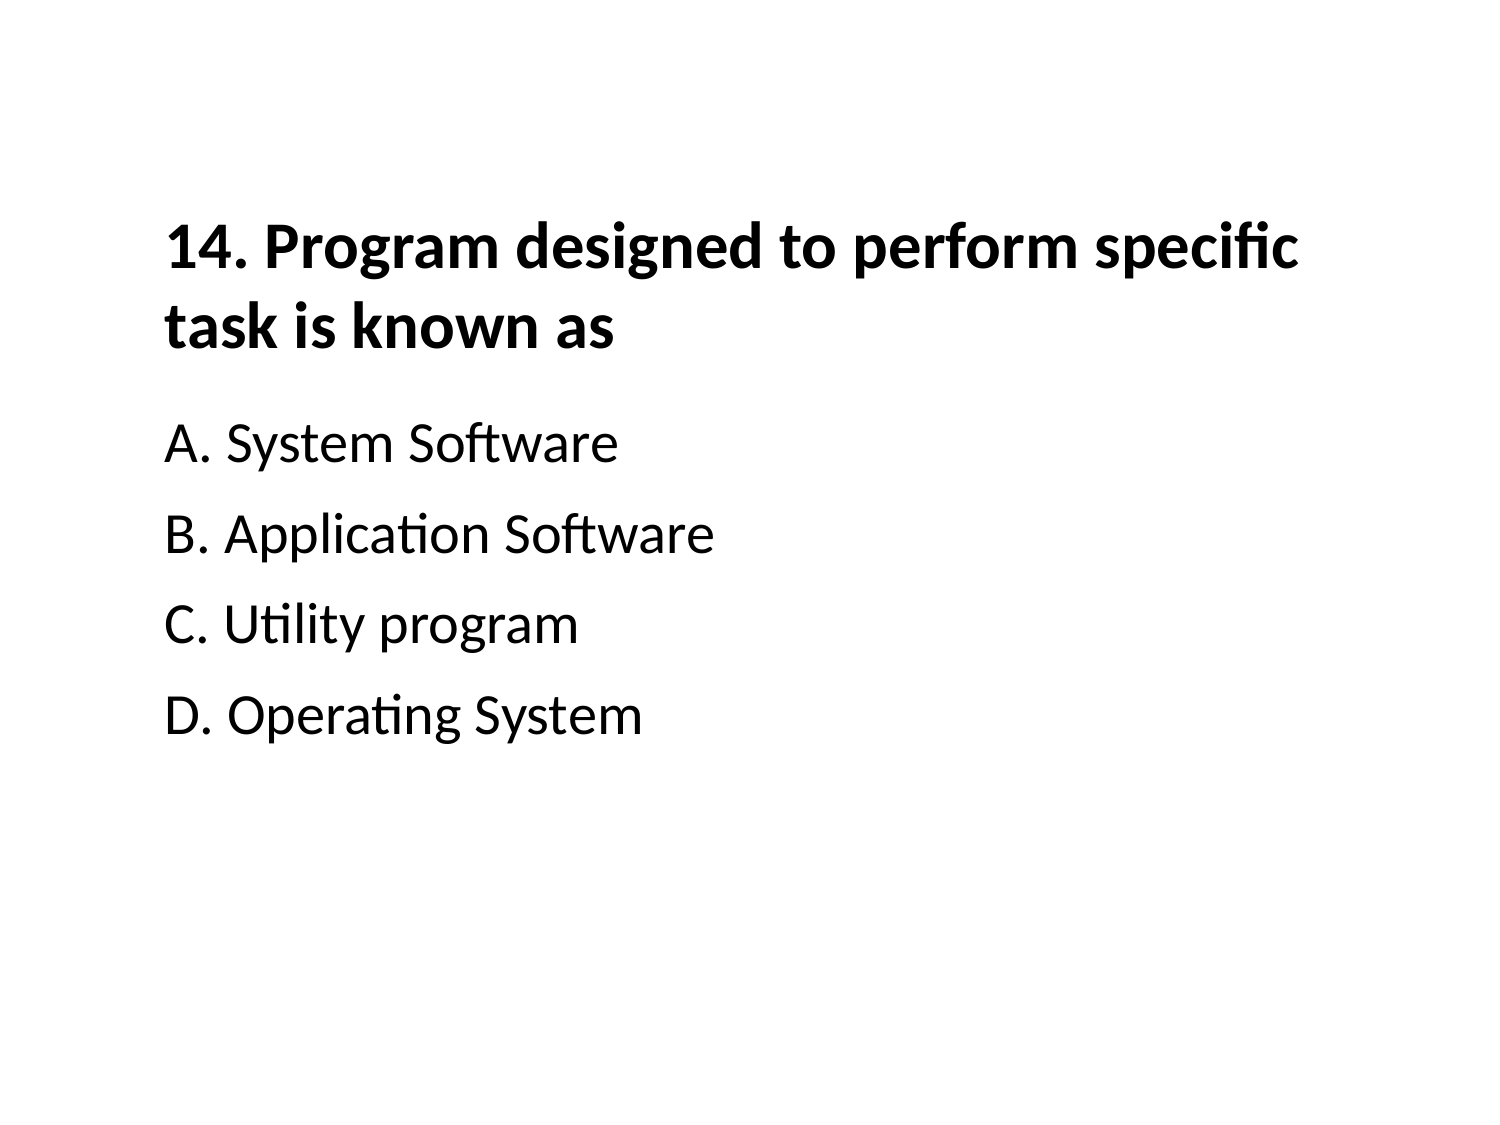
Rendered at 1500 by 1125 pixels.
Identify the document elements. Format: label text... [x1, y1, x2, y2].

text_box 14. Program designed to perform specific task is known as A. System Software B. Application Software C. Utility program D. Operating System [150, 149, 1425, 754]
